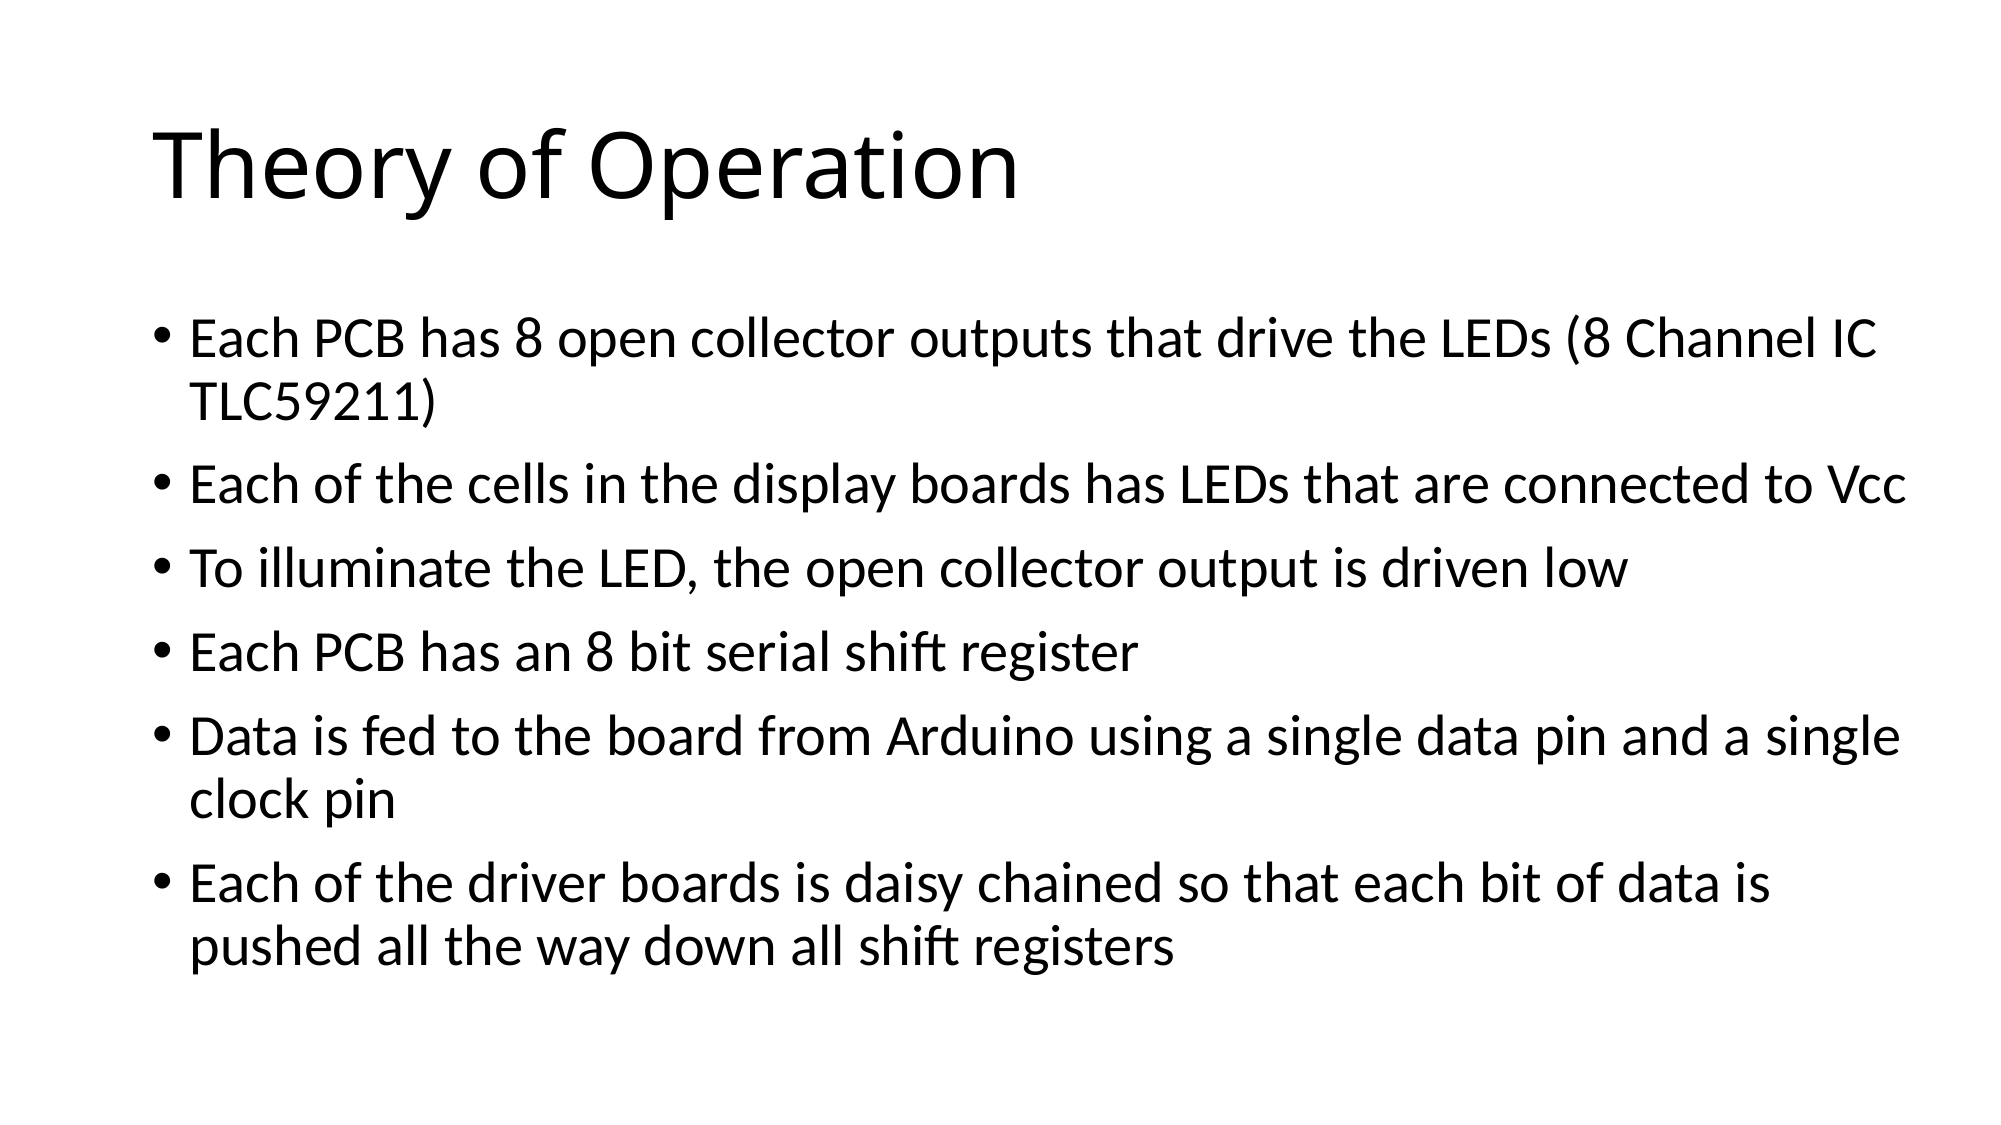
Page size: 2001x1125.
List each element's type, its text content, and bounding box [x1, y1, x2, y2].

list Each PCB has 8 open collector outputs that drive the LEDs (8 Channel IC TLC59211) Each of the cells in the display boards has LEDs that are connected to Vcc To illuminate the LED, the open collector output is driven low Each PCB has an 8 bit serial shift register Data is fed to the board from Arduino using a single data pin and a single clock pin Each of the driver boards is daisy chained so that each bit of data is pushed all the way down all shift registers [137, 299, 1966, 1014]
title Theory of Operation [137, 59, 1863, 278]
